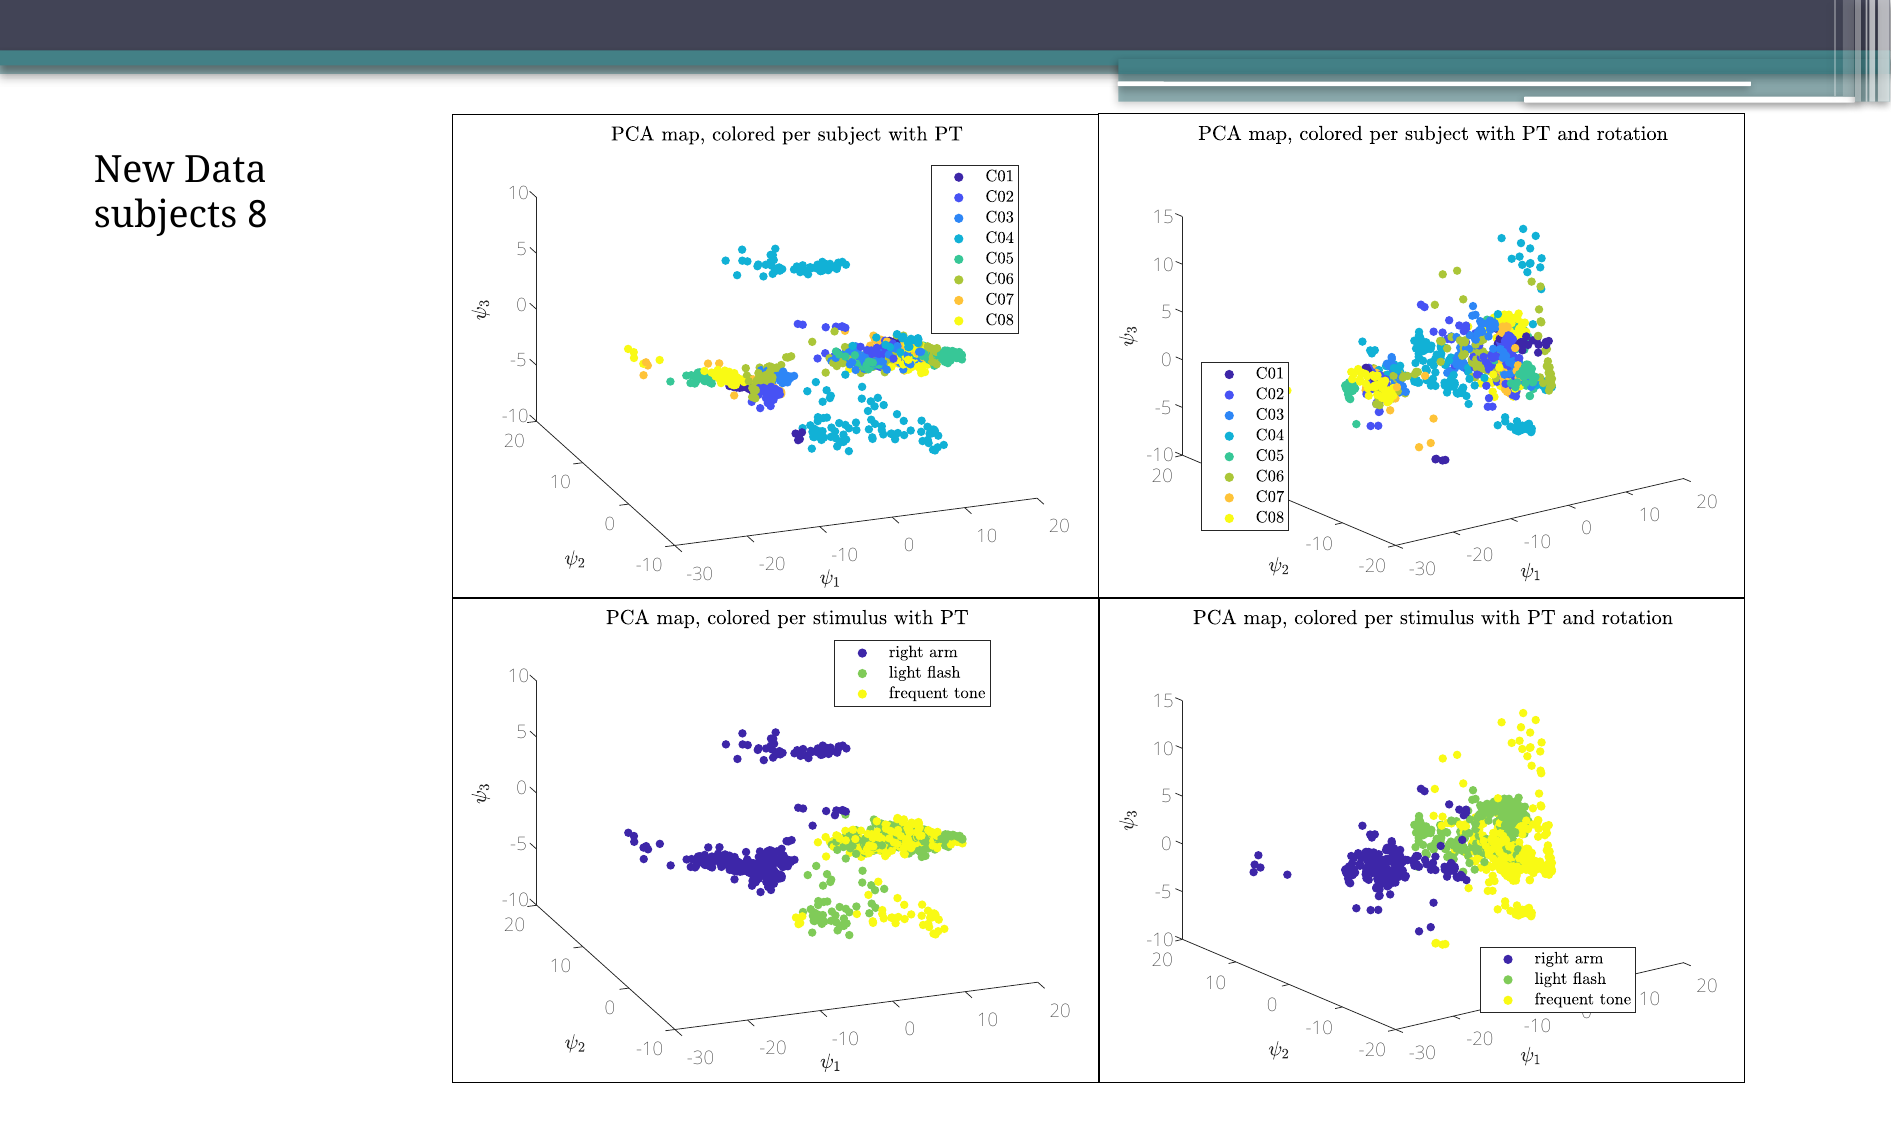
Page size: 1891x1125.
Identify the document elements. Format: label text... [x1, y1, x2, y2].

picture [452, 113, 1745, 1083]
text_box New Data 8 subjects [78, 137, 445, 242]
